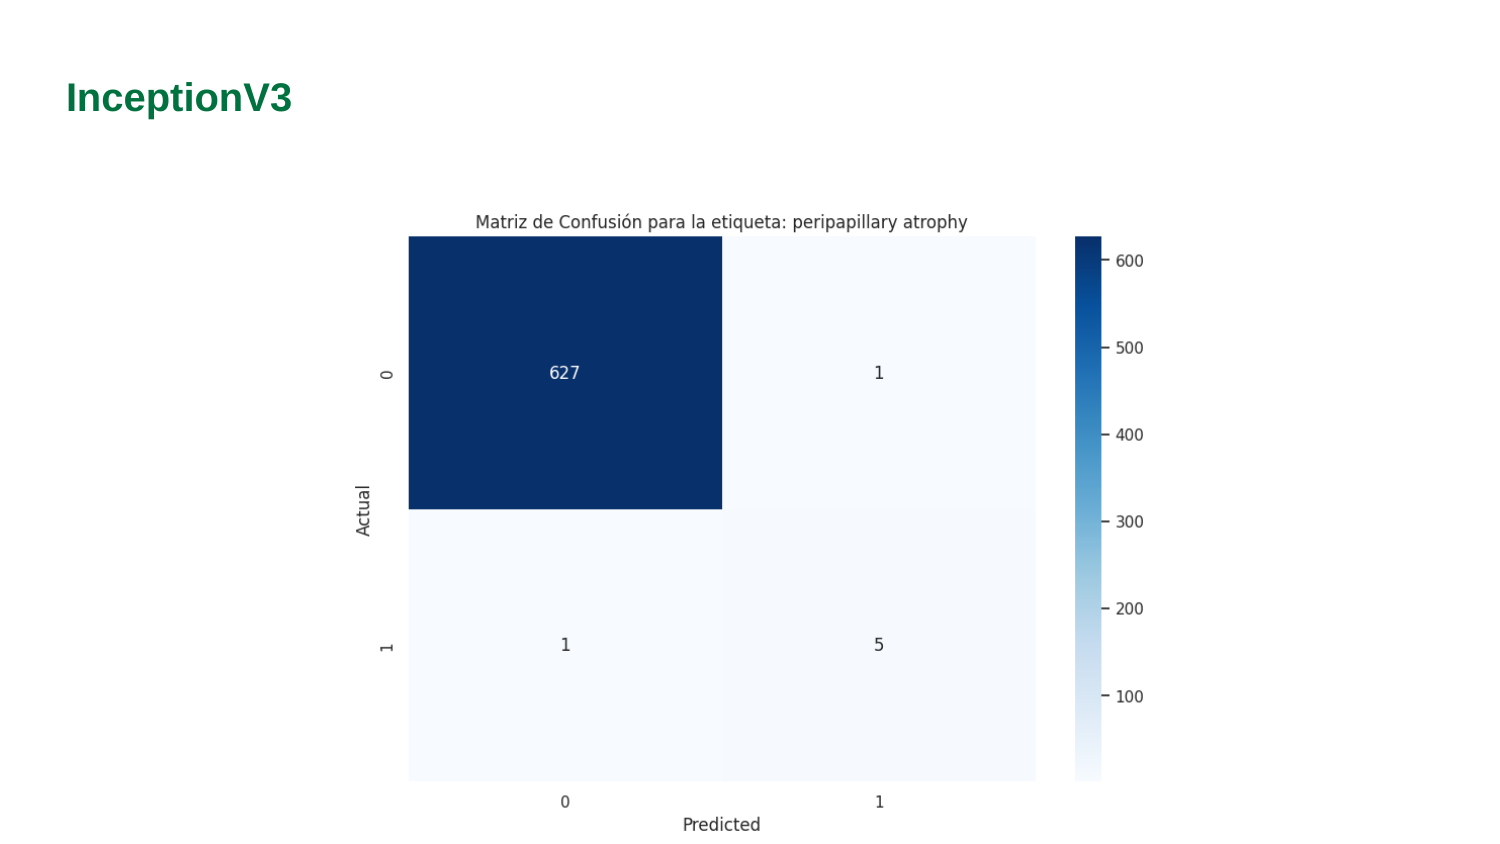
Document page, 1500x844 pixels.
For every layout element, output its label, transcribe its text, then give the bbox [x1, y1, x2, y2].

title InceptionV3 [51, 60, 1449, 155]
picture [346, 204, 1154, 844]
